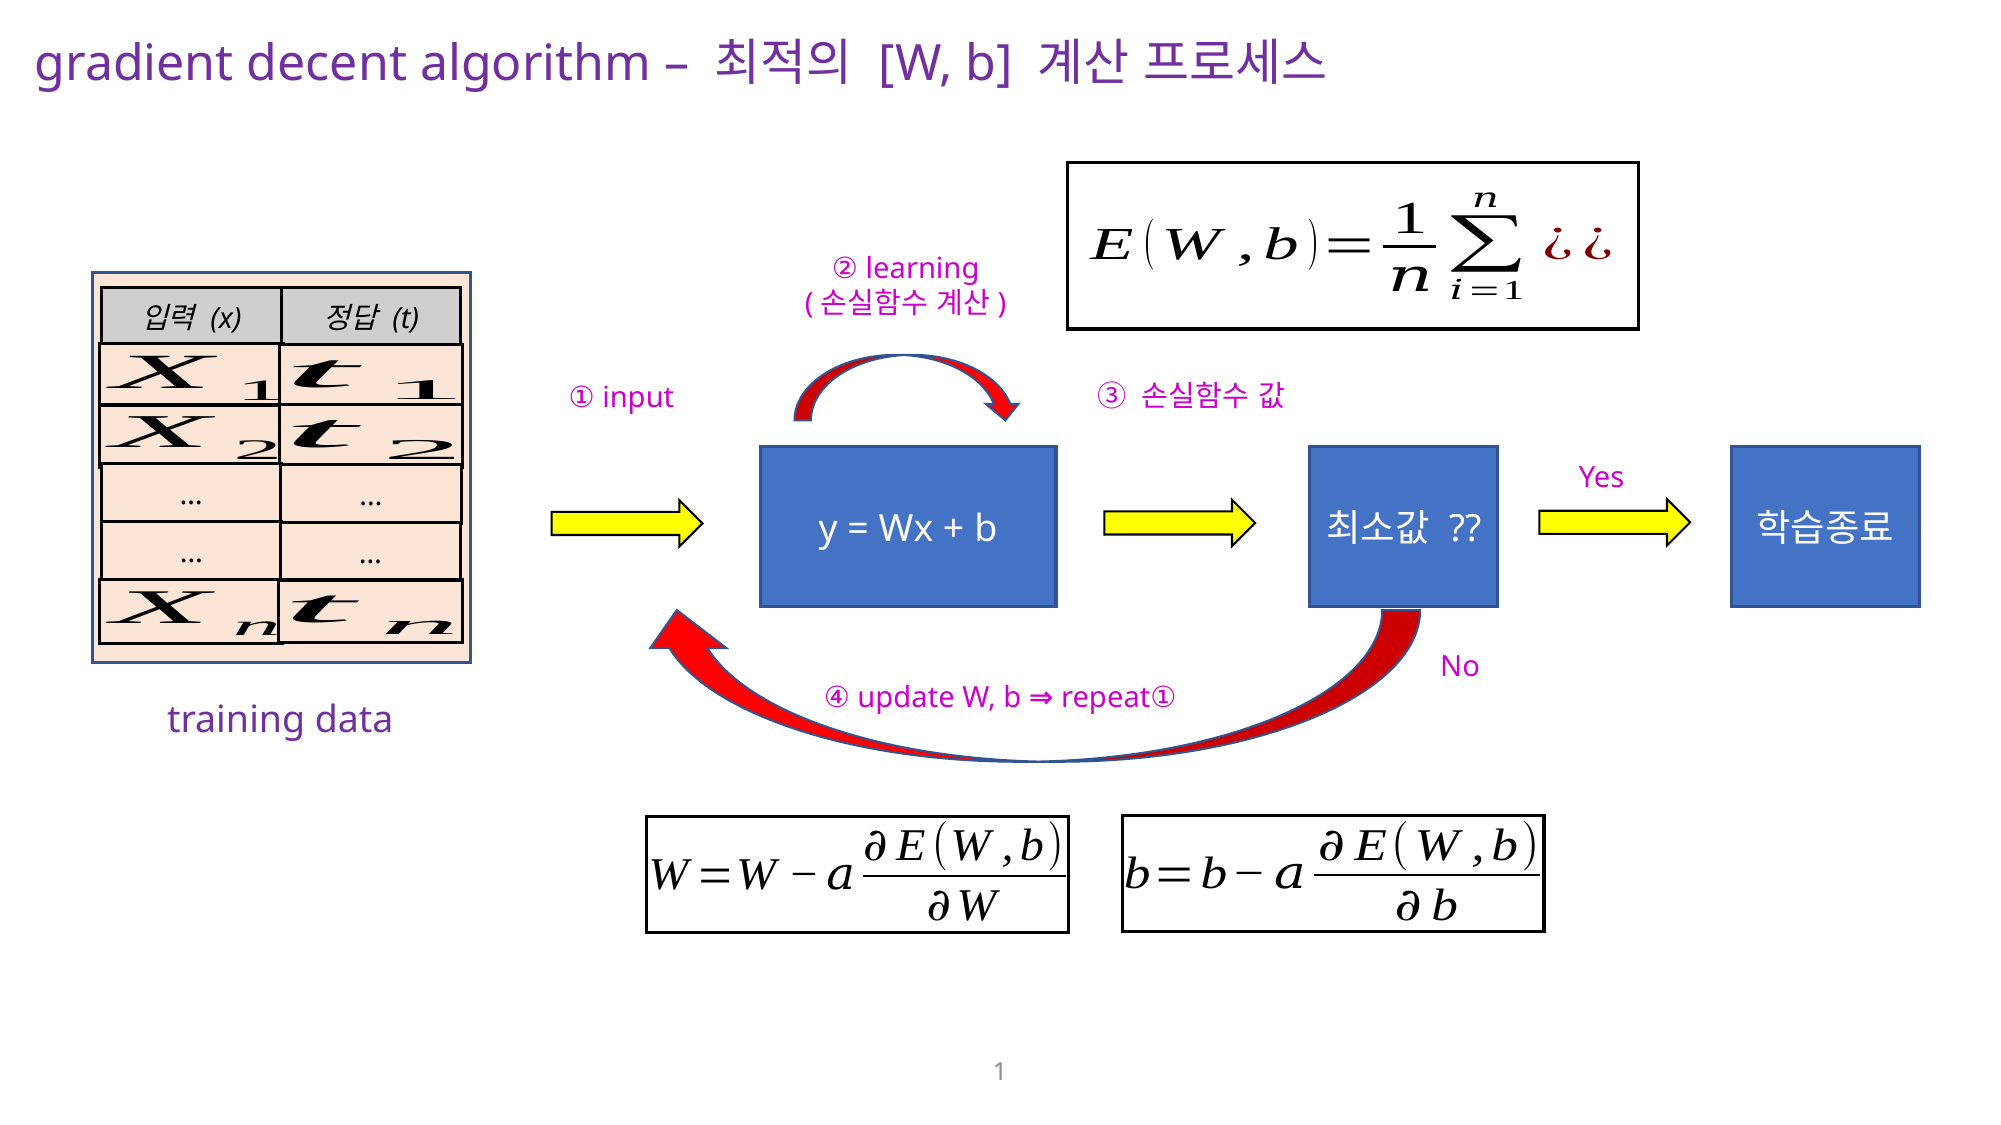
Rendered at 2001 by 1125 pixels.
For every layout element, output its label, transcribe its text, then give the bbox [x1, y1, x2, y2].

text_box Deep Learning (III) [1128, 612, 1419, 757]
text_box ③ 손실함수 값 [1082, 369, 1300, 420]
text_box [1103, 497, 1257, 549]
footer 1 [662, 1042, 1338, 1103]
text_box [1538, 496, 1692, 548]
text_box 학습종료 [1730, 445, 1920, 607]
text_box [92, 272, 471, 663]
text_box [793, 353, 1021, 422]
text_box ① input [553, 370, 690, 421]
text_box training data [152, 687, 409, 748]
text_box ② learning (손실함수 계산) [789, 241, 1022, 327]
text_box 최소값 ?? [1309, 445, 1499, 607]
text_box ④ update W, b ⇒ repeat① [808, 671, 1192, 721]
text_box Yes [1564, 450, 1640, 501]
text_box [648, 608, 1422, 763]
text_box No [1425, 640, 1496, 690]
text_box 출력층 [796, 360, 865, 419]
text_box y = Wx + b [759, 445, 1057, 607]
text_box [1067, 162, 1639, 330]
text_box [550, 497, 704, 550]
text_box gradient decent algorithm – 최적의 [W, b] 계산 프로세스 [19, 23, 1535, 98]
